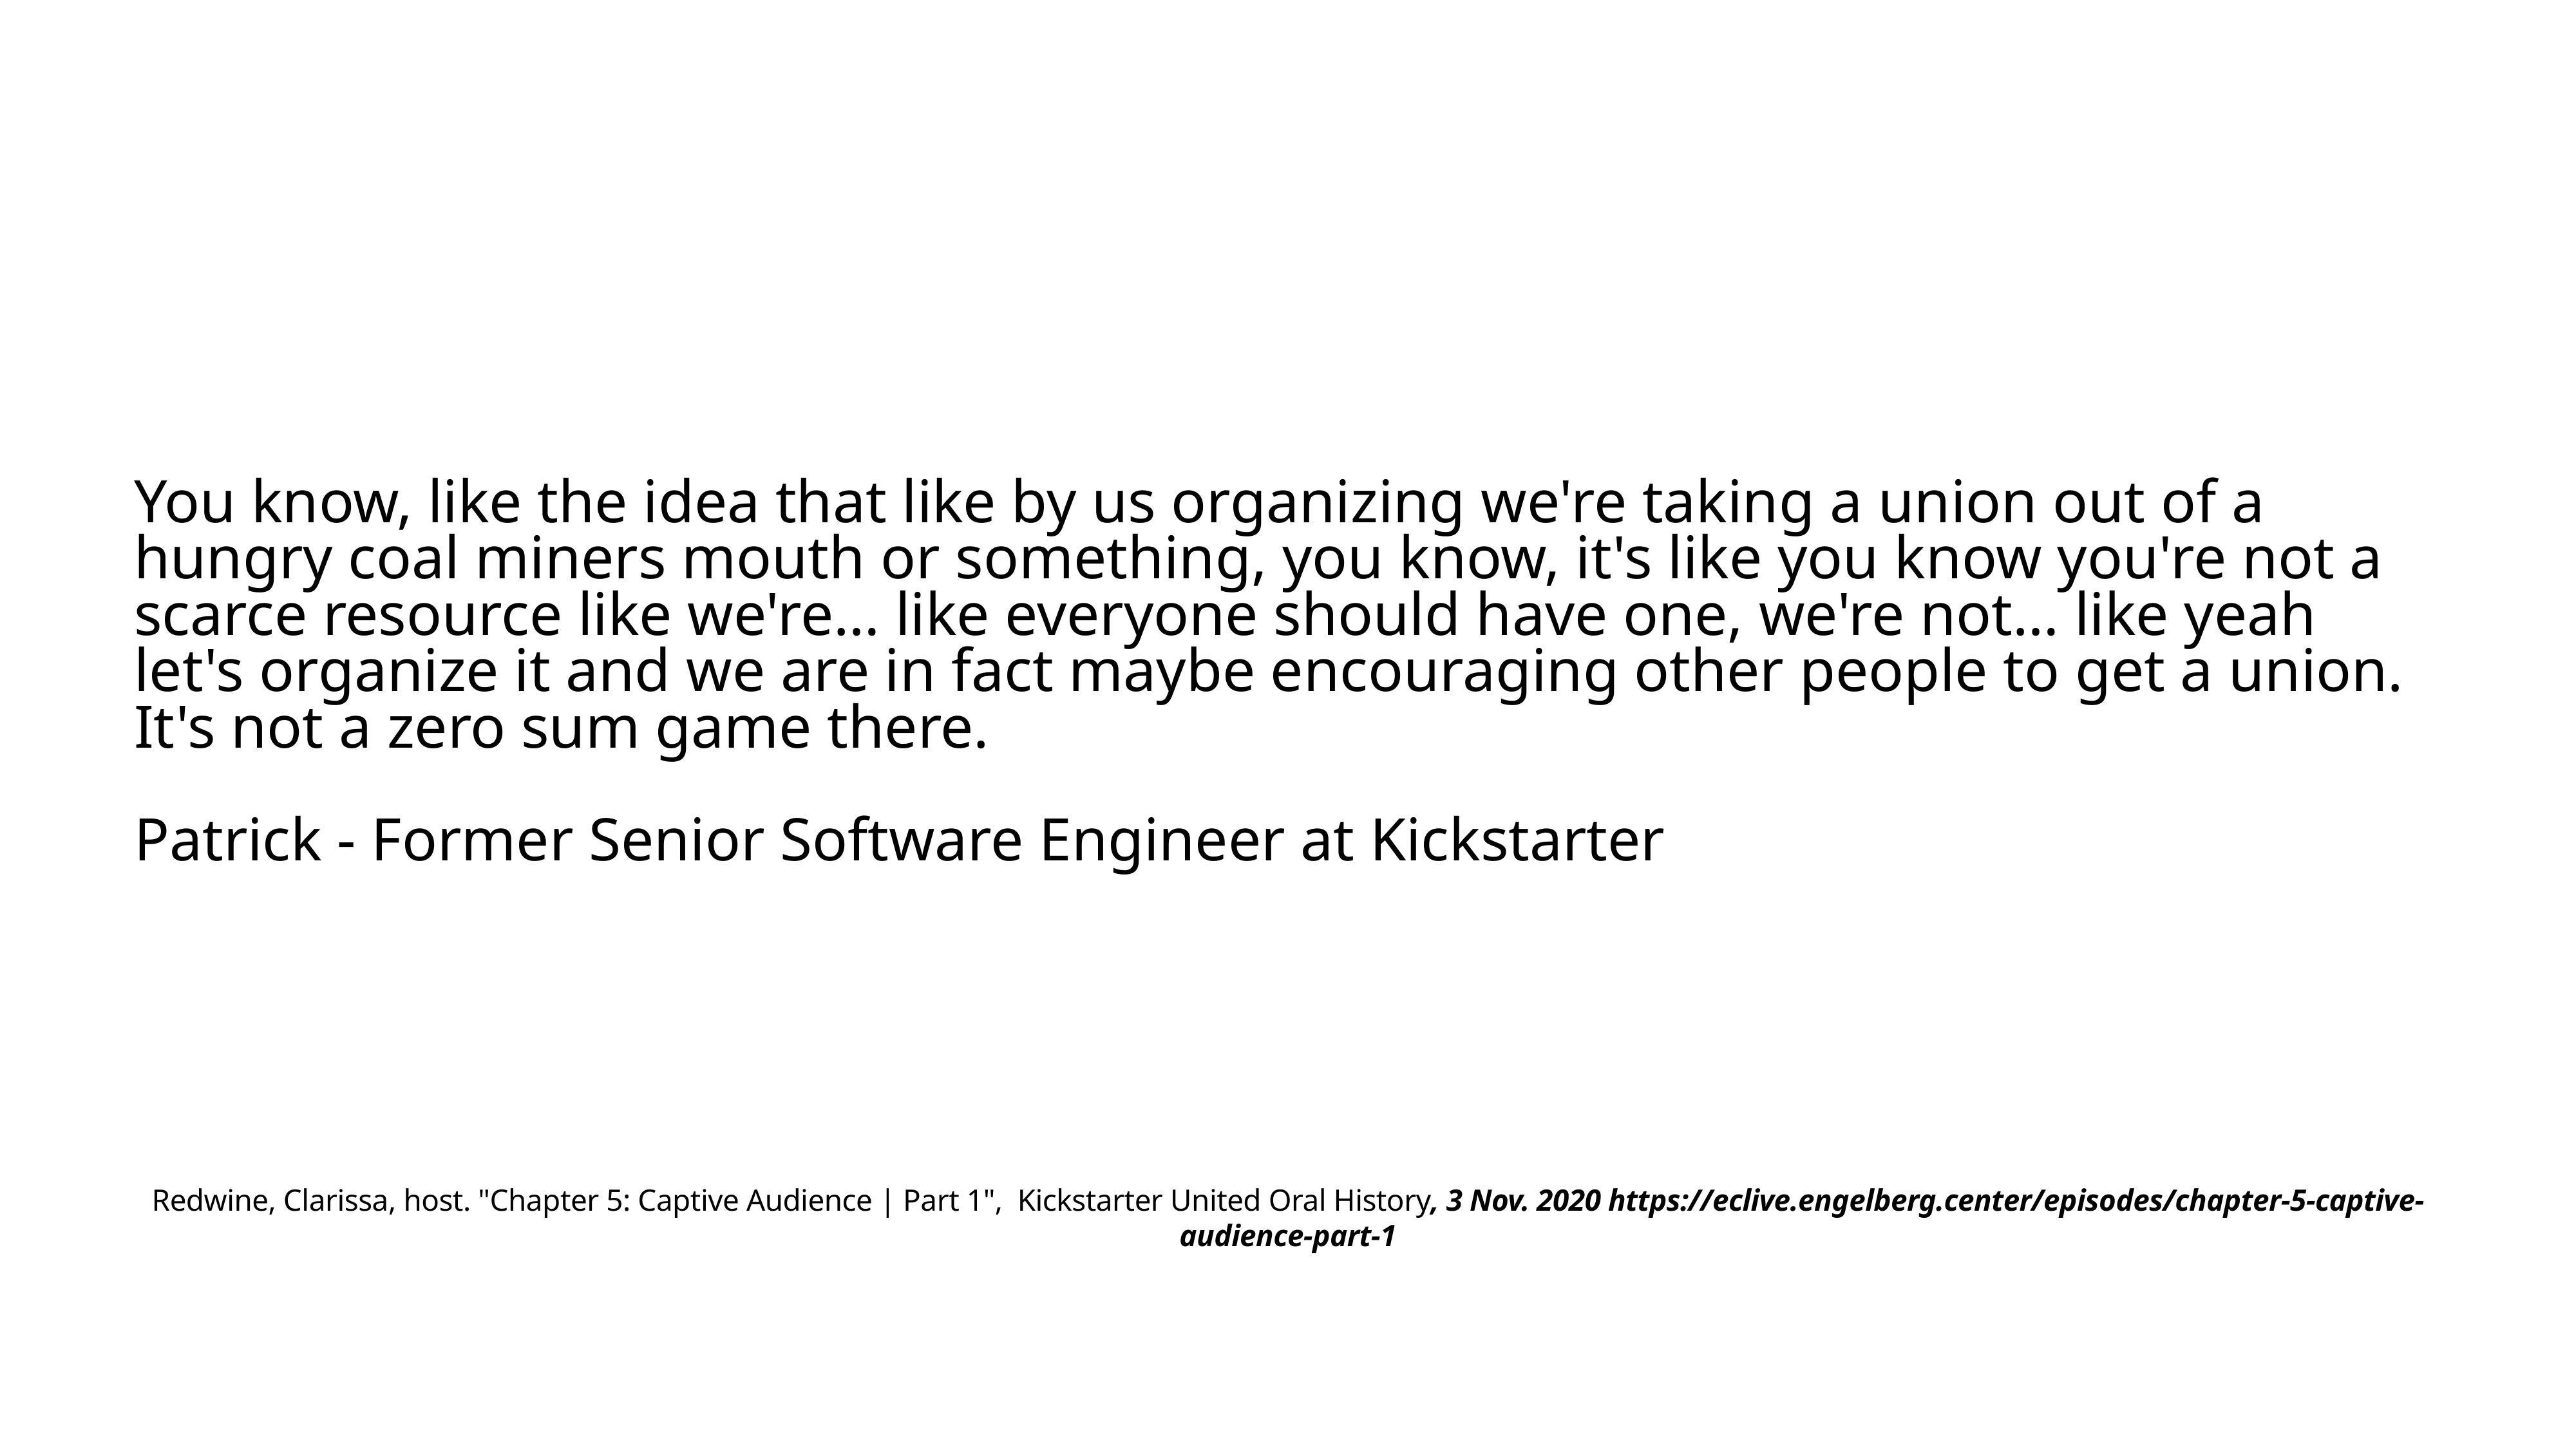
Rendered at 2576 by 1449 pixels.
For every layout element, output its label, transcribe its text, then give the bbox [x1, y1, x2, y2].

list You know, like the idea that like by us organizing we're taking a union out of a hungry coal miners mouth or something, you know, it's like you know you're not a scarce resource like we're… like everyone should have one, we're not… like yeah let's organize it and we are in fact maybe encouraging other people to get a union. It's not a zero sum game there. Patrick - Former Senior Software Engineer at Kickstarter [128, 440, 2448, 909]
list Redwine, Clarissa, host. "Chapter 5: Captive Audience | Part 1", Kickstarter United Oral History, 3 Nov. 2020 https://eclive.engelberg.center/episodes/chapter-5-captive-audience-part-1 [128, 1172, 2448, 1261]
